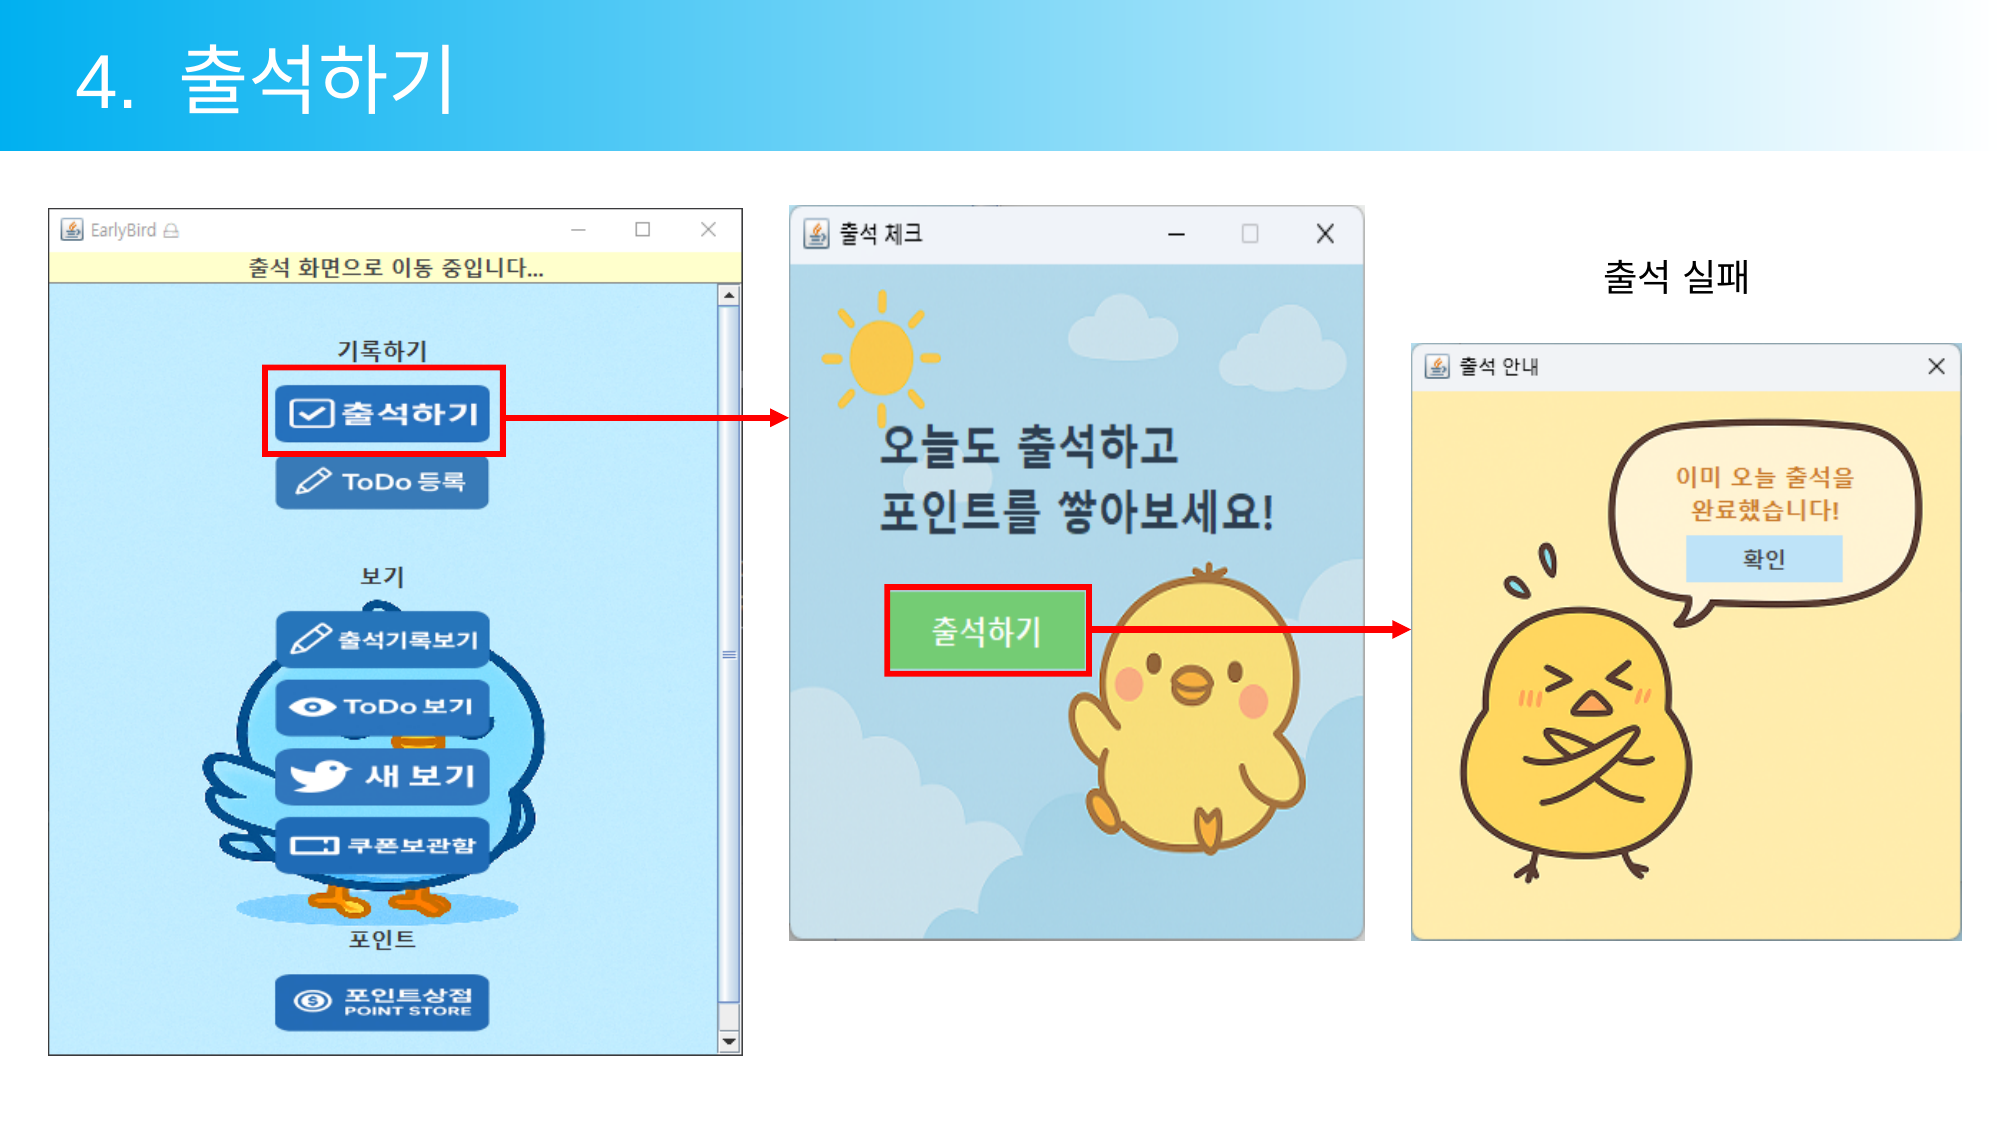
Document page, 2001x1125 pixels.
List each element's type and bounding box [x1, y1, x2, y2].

picture [48, 208, 743, 1056]
text_box [1411, 219, 1962, 941]
text_box [505, 205, 1365, 941]
text_box [0, 0, 2000, 151]
